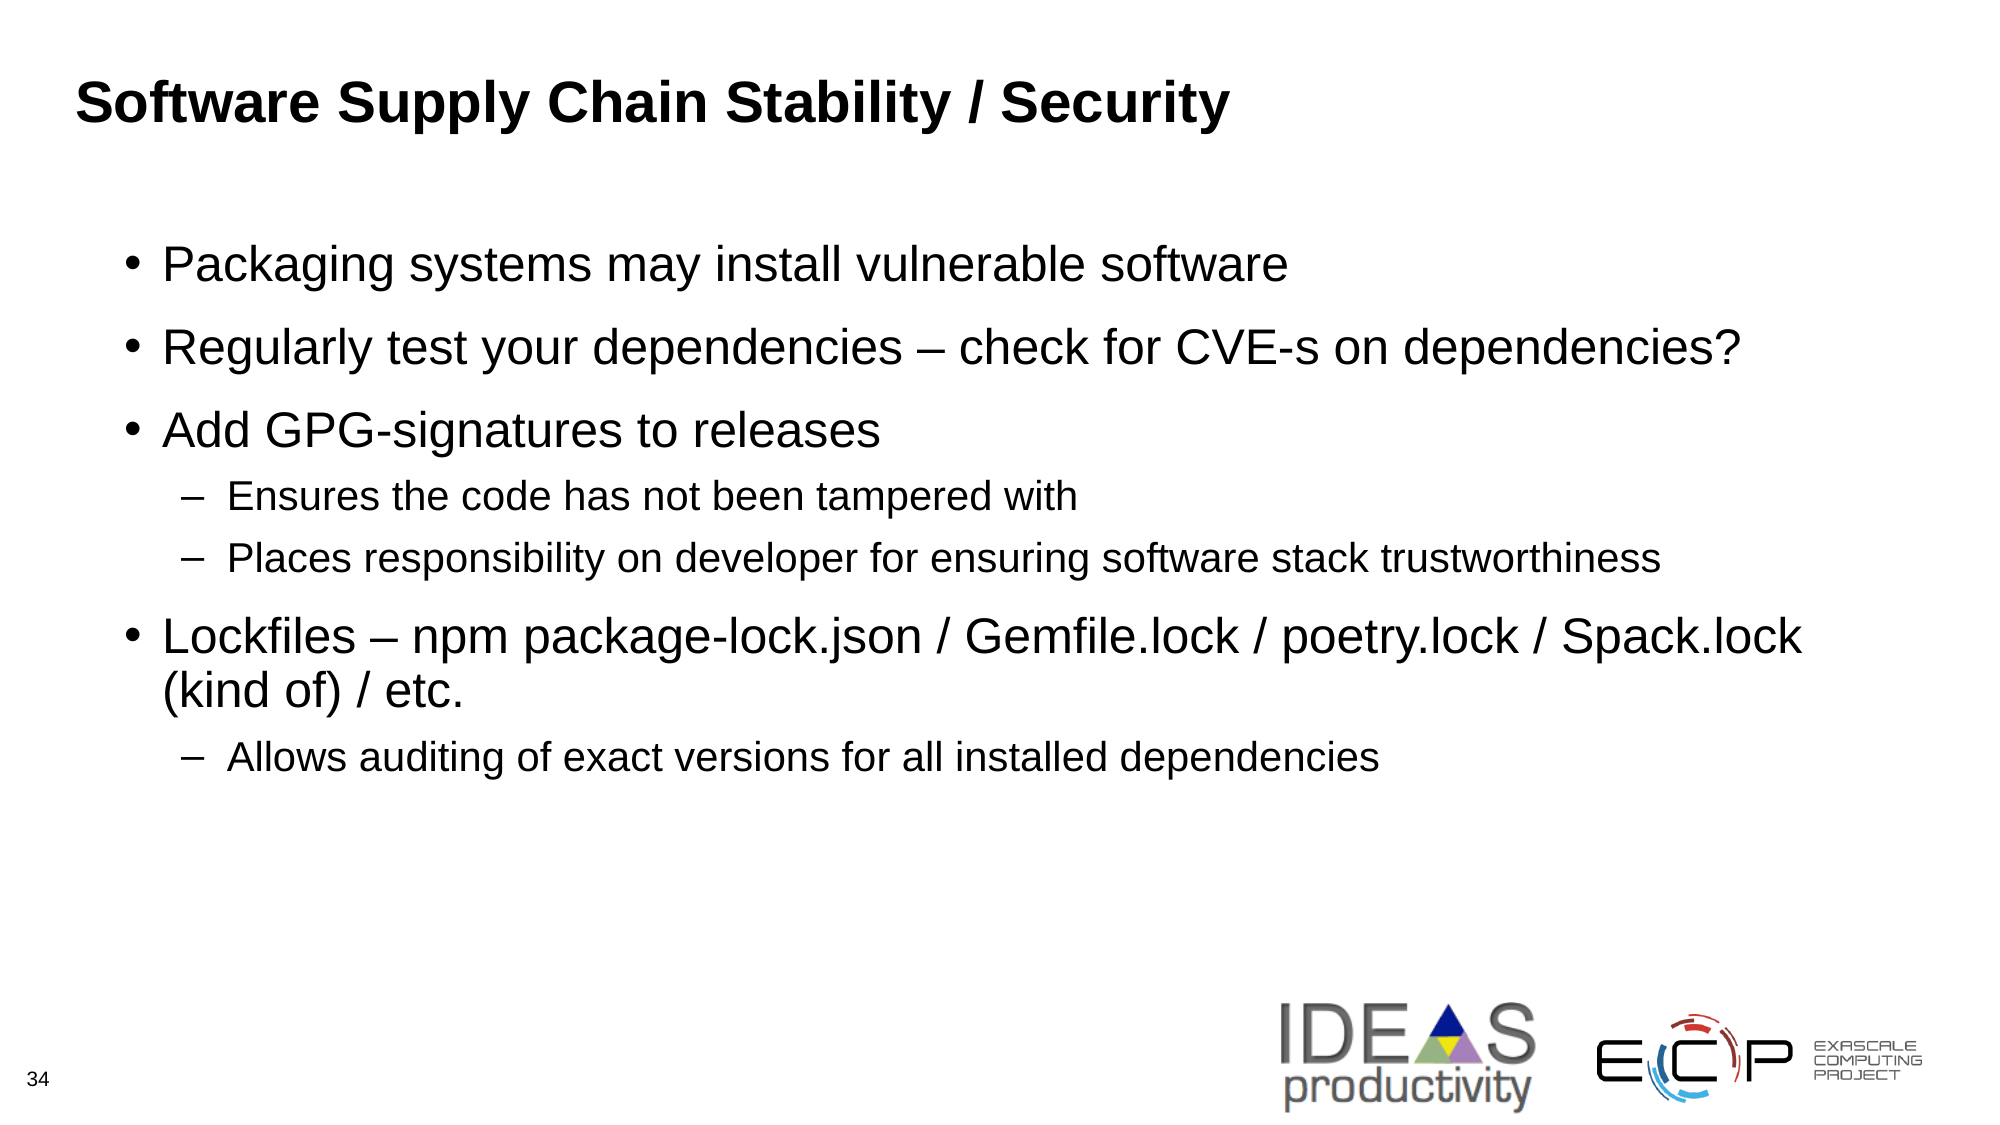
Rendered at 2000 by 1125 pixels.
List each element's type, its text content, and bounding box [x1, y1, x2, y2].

list Packaging systems may install vulnerable software Regularly test your dependencies – check for CVE-s on dependencies? Add GPG-signatures to releases Ensures the code has not been tampered with Places responsibility on developer for ensuring software stack trustworthiness Lockfiles – npm package-lock.json / Gemfile.lock / poetry.lock / Spack.lock (kind of) / etc. Allows auditing of exact versions for all installed dependencies [108, 230, 1829, 950]
title Software Supply Chain Stability / Security [59, 67, 1926, 218]
picture [1280, 1002, 1537, 1114]
picture [1597, 1014, 1922, 1103]
